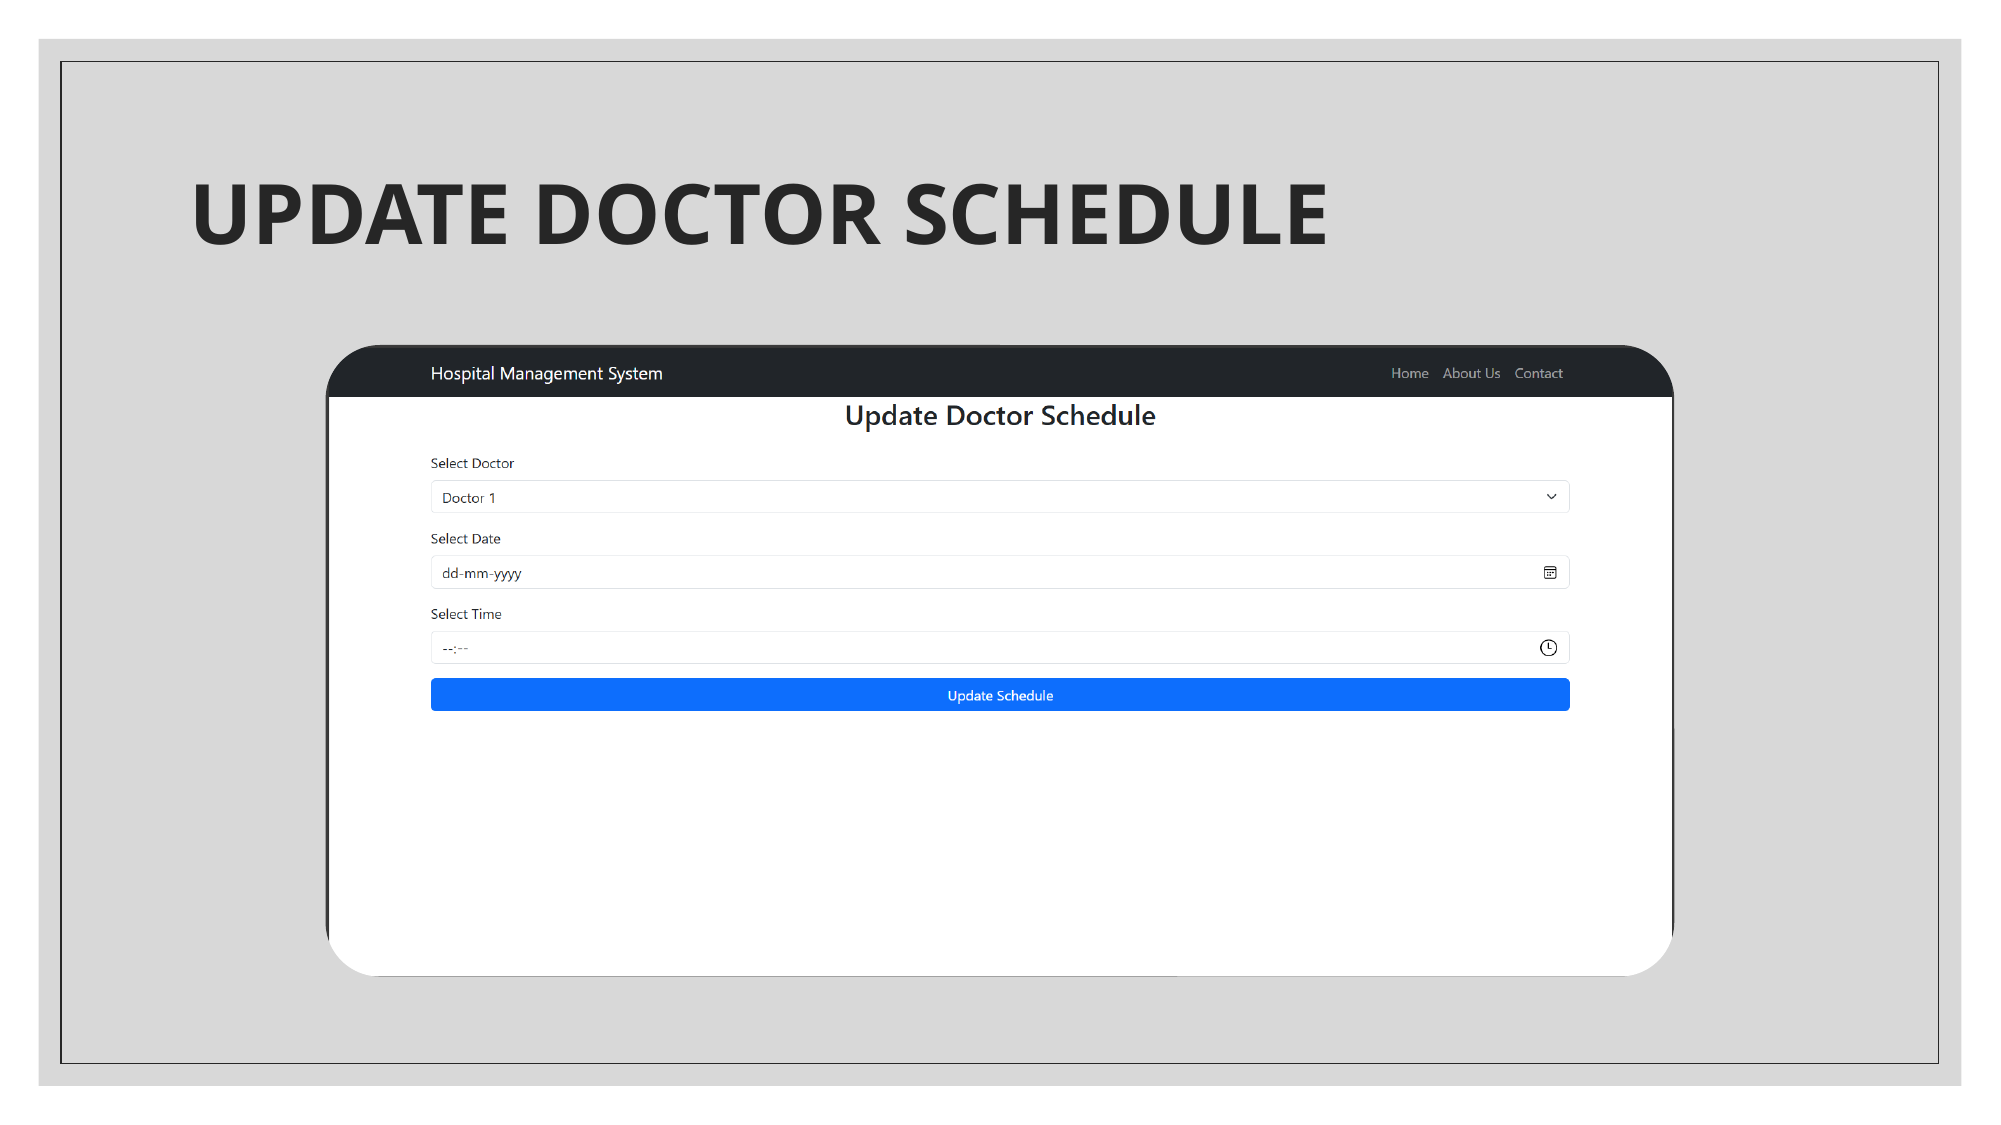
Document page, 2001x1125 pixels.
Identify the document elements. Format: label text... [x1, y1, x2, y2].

title UPDATE DOCTOR SCHEDULE [174, 105, 1825, 331]
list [325, 344, 1675, 977]
